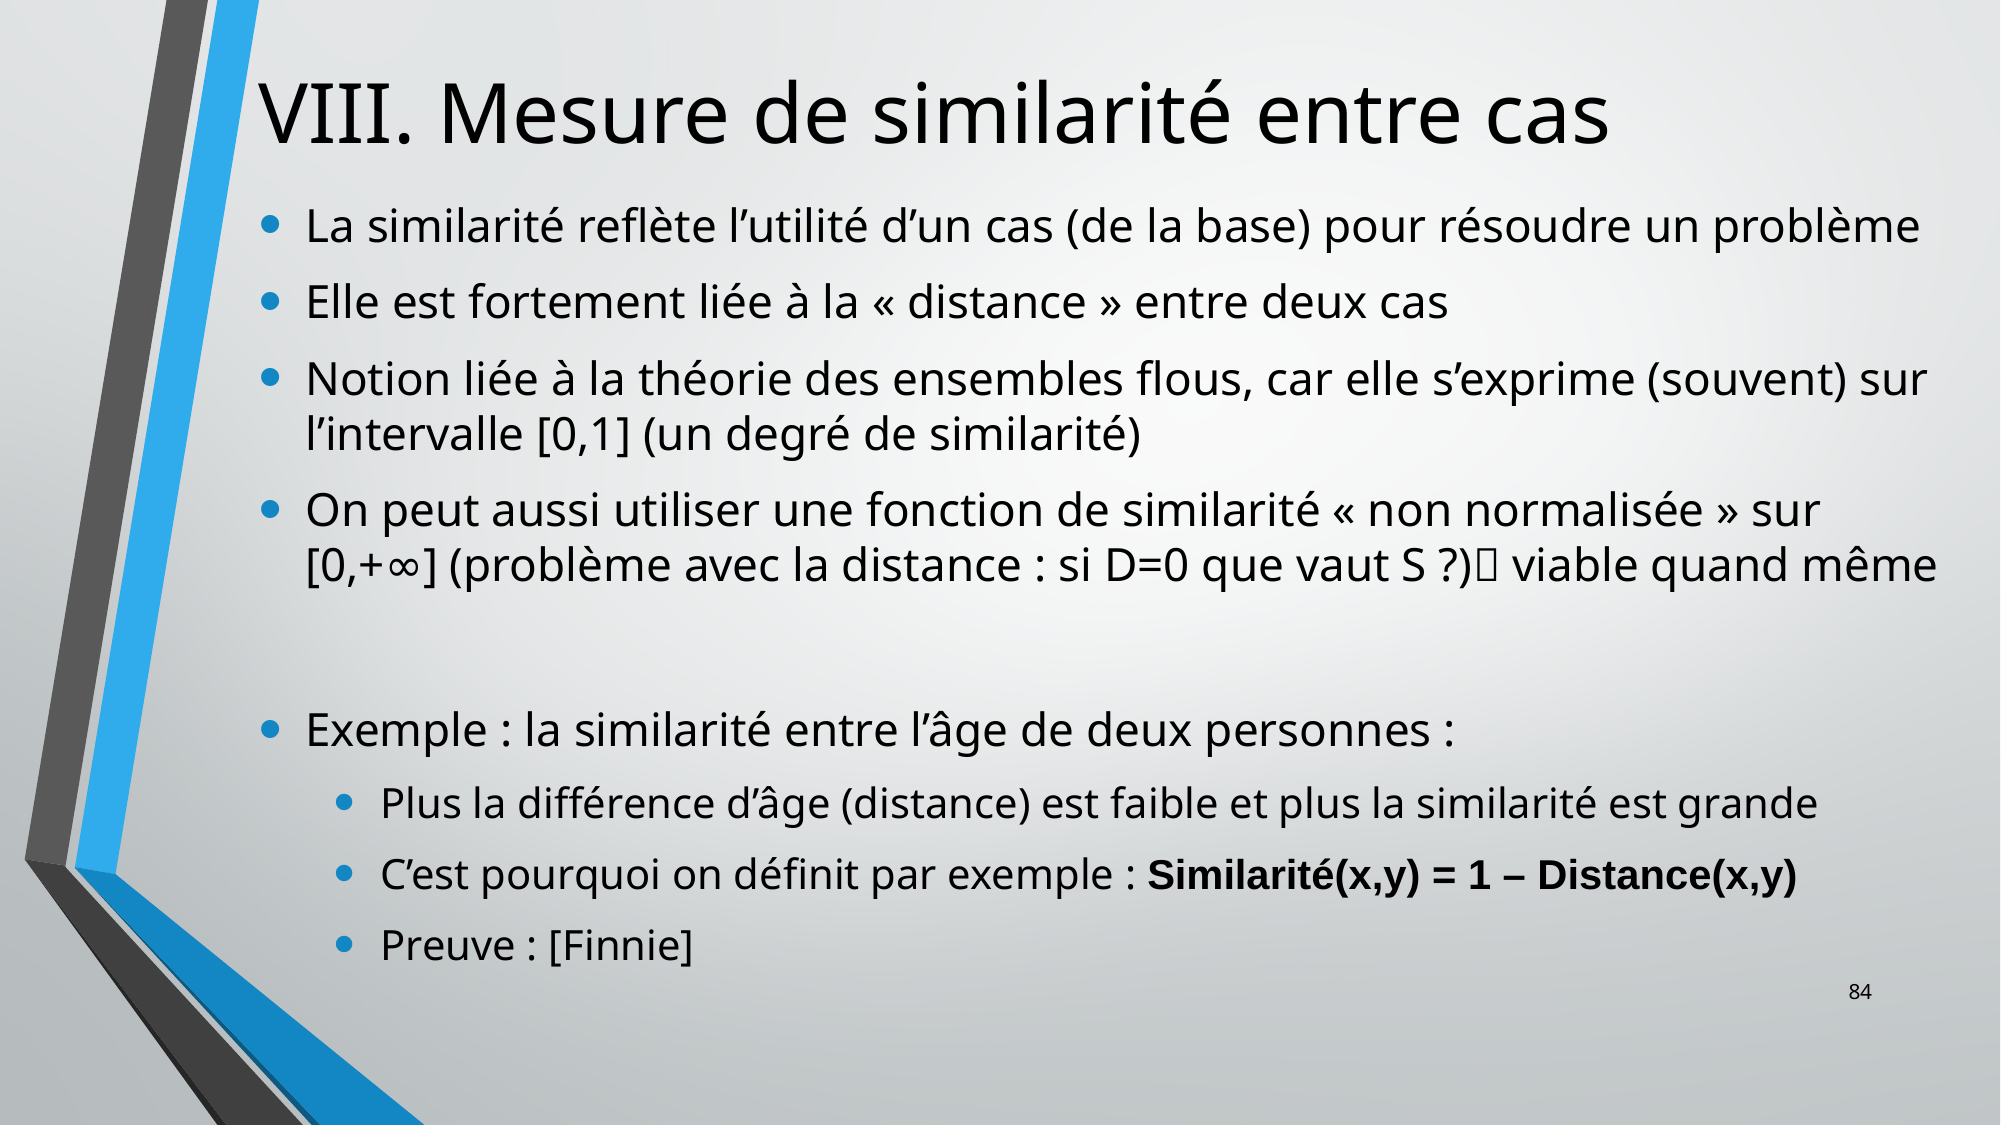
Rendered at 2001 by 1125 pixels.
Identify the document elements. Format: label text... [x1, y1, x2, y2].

list La similarité reflète l’utilité d’un cas (de la base) pour résoudre un problème Elle est fortement liée à la « distance » entre deux cas Notion liée à la théorie des ensembles flous, car elle s’exprime (souvent) sur l’intervalle [0,1] (un degré de similarité) On peut aussi utiliser une fonction de similarité « non normalisée » sur [0,+∞] (problème avec la distance : si D=0 que vaut S ?) viable quand même Exemple : la similarité entre l’âge de deux personnes : Plus la différence d’âge (distance) est faible et plus la similarité est grande C’est pourquoi on définit par exemple : Similarité(x,y) = 1 – Distance(x,y) Preuve : [Finnie] [243, 188, 1979, 1023]
title VIII. Mesure de similarité entre cas [243, 51, 1887, 188]
slide_number 84 [1796, 962, 1887, 1023]
